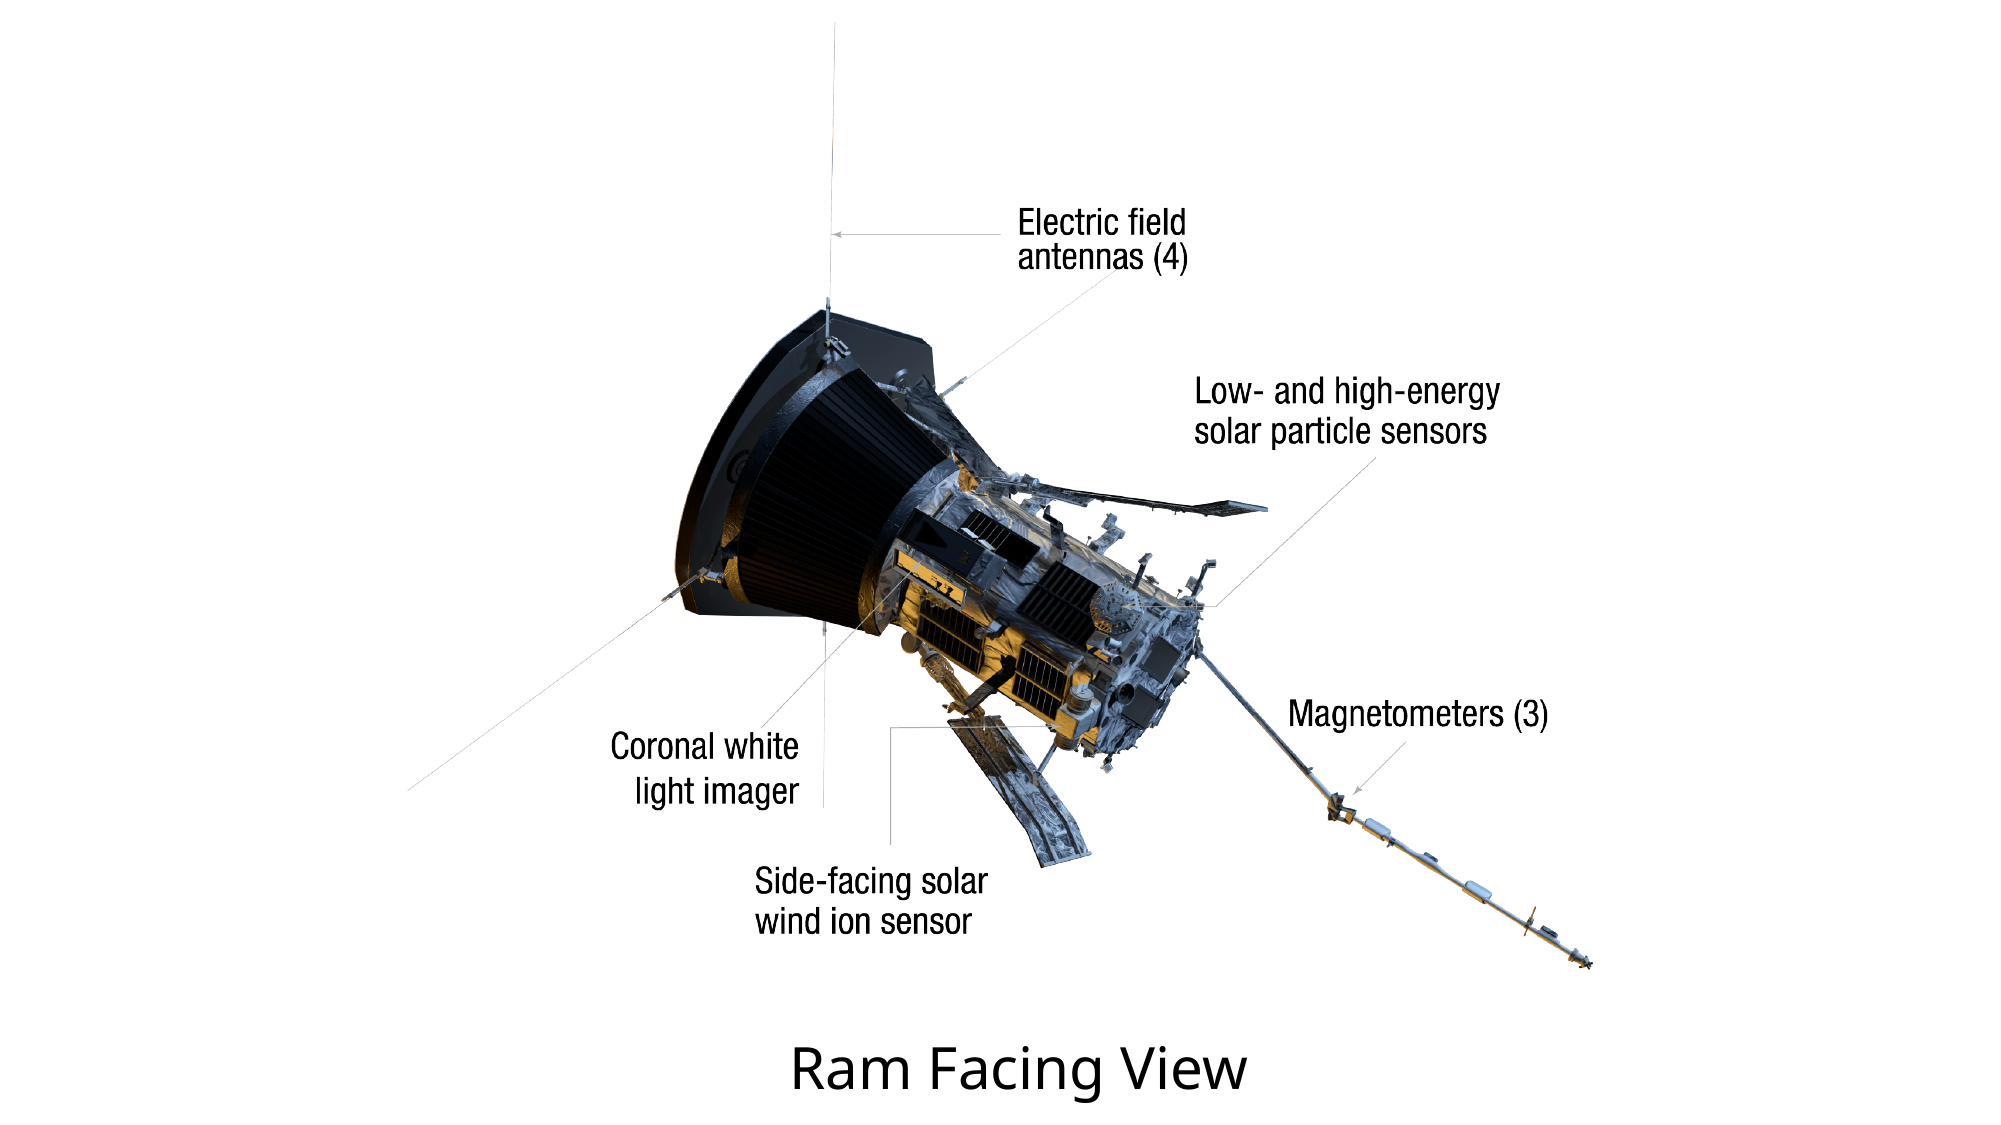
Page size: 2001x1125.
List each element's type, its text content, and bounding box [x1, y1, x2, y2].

text_box Ram Facing View [774, 1023, 1264, 1125]
picture [407, 22, 1593, 970]
